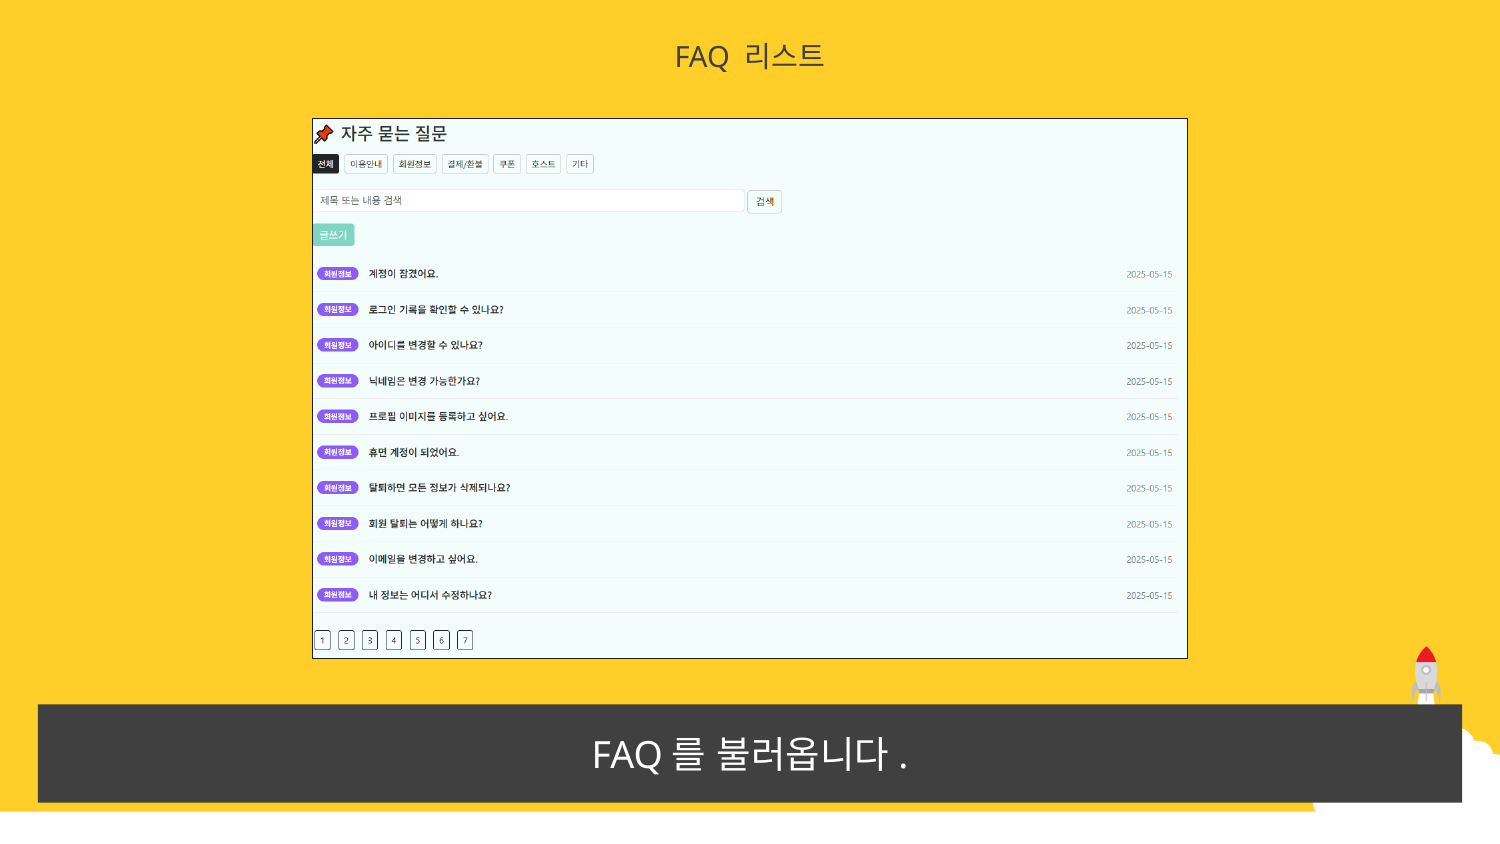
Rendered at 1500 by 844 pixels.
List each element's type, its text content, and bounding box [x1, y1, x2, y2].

list FAQ 리스트 [0, 8, 1500, 103]
picture [312, 118, 1188, 660]
text_box FAQ를 불러옵니다. [36, 702, 1464, 805]
